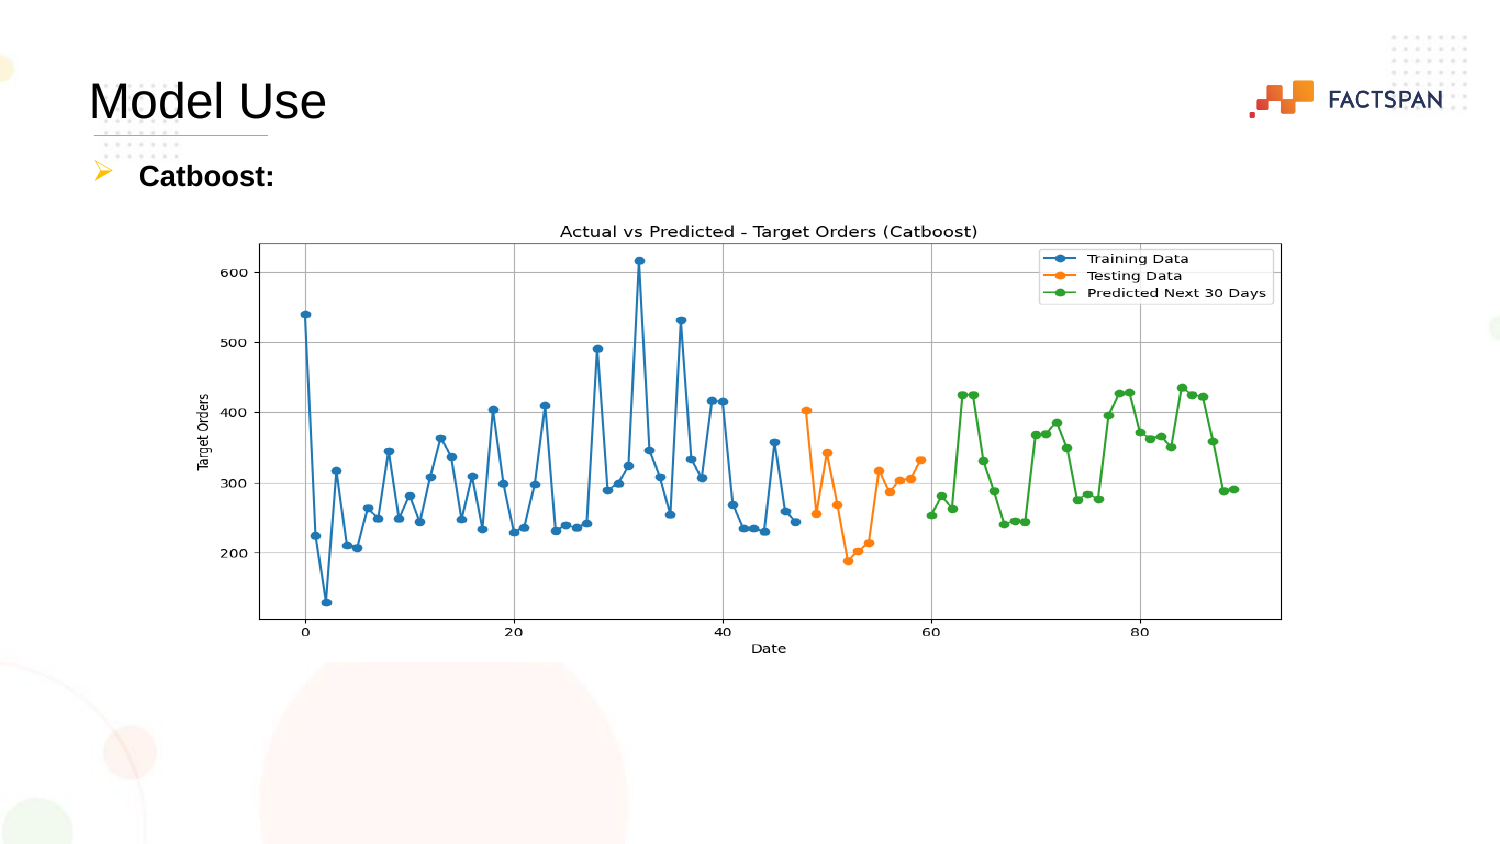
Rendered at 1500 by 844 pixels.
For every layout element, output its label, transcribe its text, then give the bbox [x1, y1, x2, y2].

picture [0, 0, 1500, 844]
text_box Model Use [77, 63, 1074, 132]
text_box Catboost: [77, 149, 828, 200]
